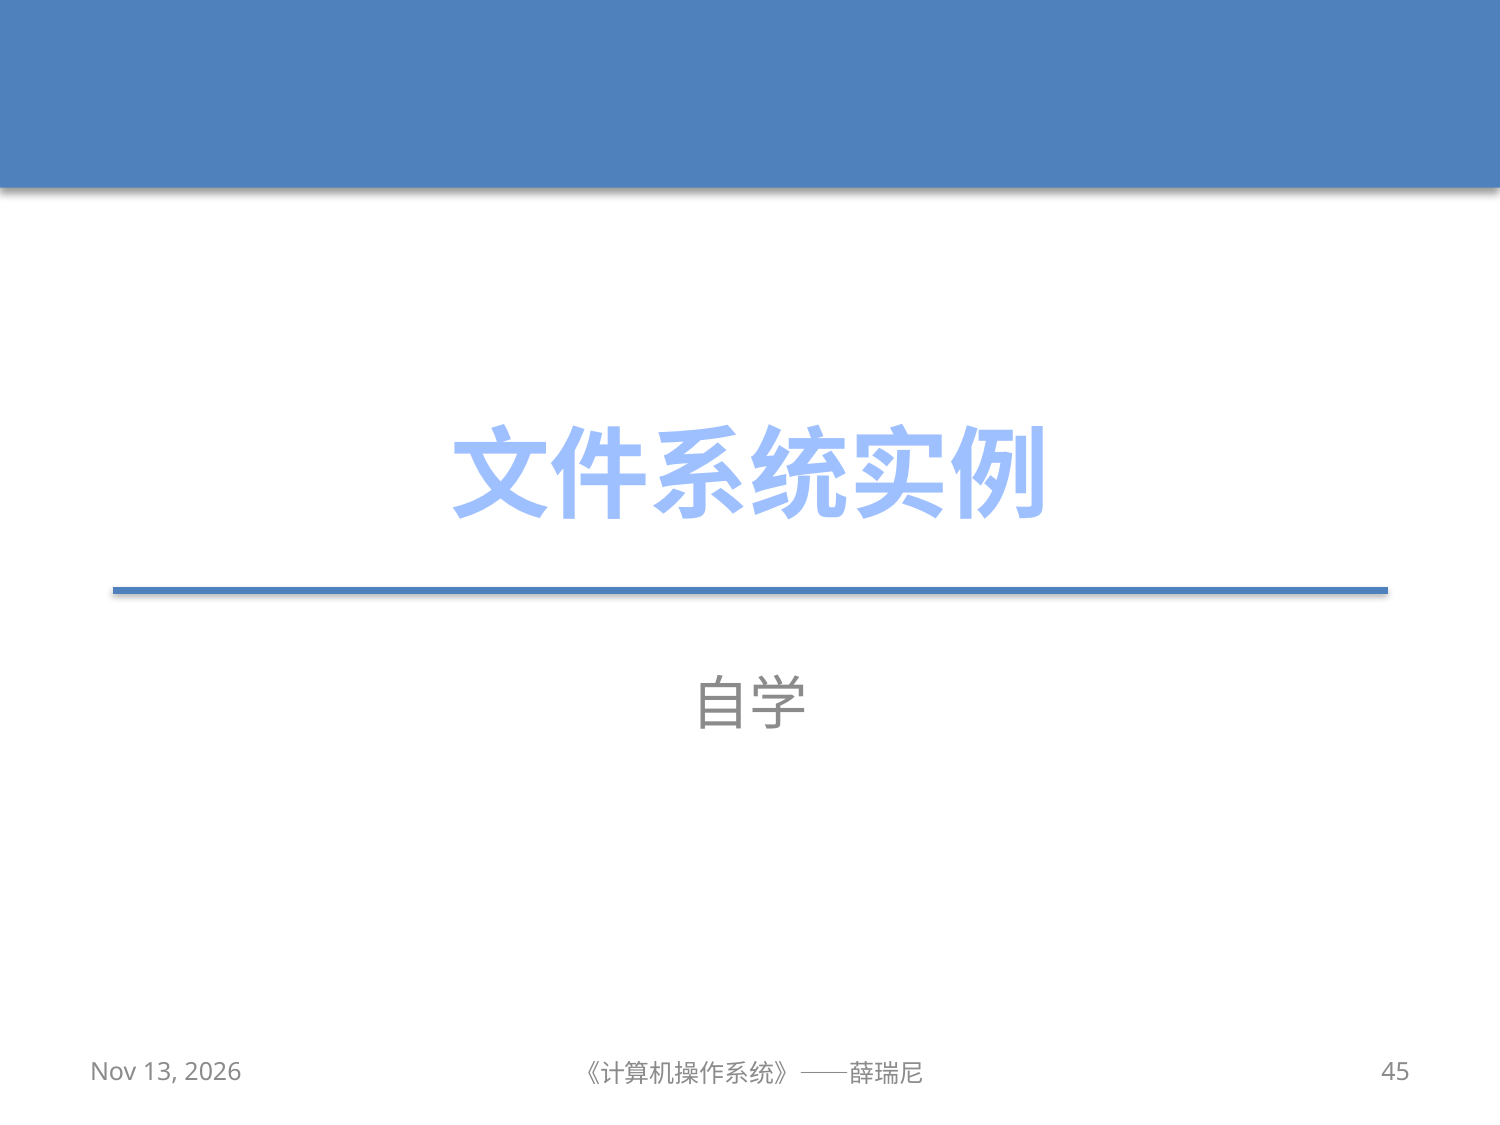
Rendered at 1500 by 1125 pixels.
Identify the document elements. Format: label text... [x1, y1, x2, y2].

subtitle 自学 [225, 637, 1275, 925]
slide_number 45 [1074, 1042, 1425, 1103]
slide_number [75, 1042, 425, 1103]
footer 《计算机操作系统》——薛瑞尼 [512, 1042, 988, 1103]
title 文件系统实例 [112, 349, 1388, 591]
